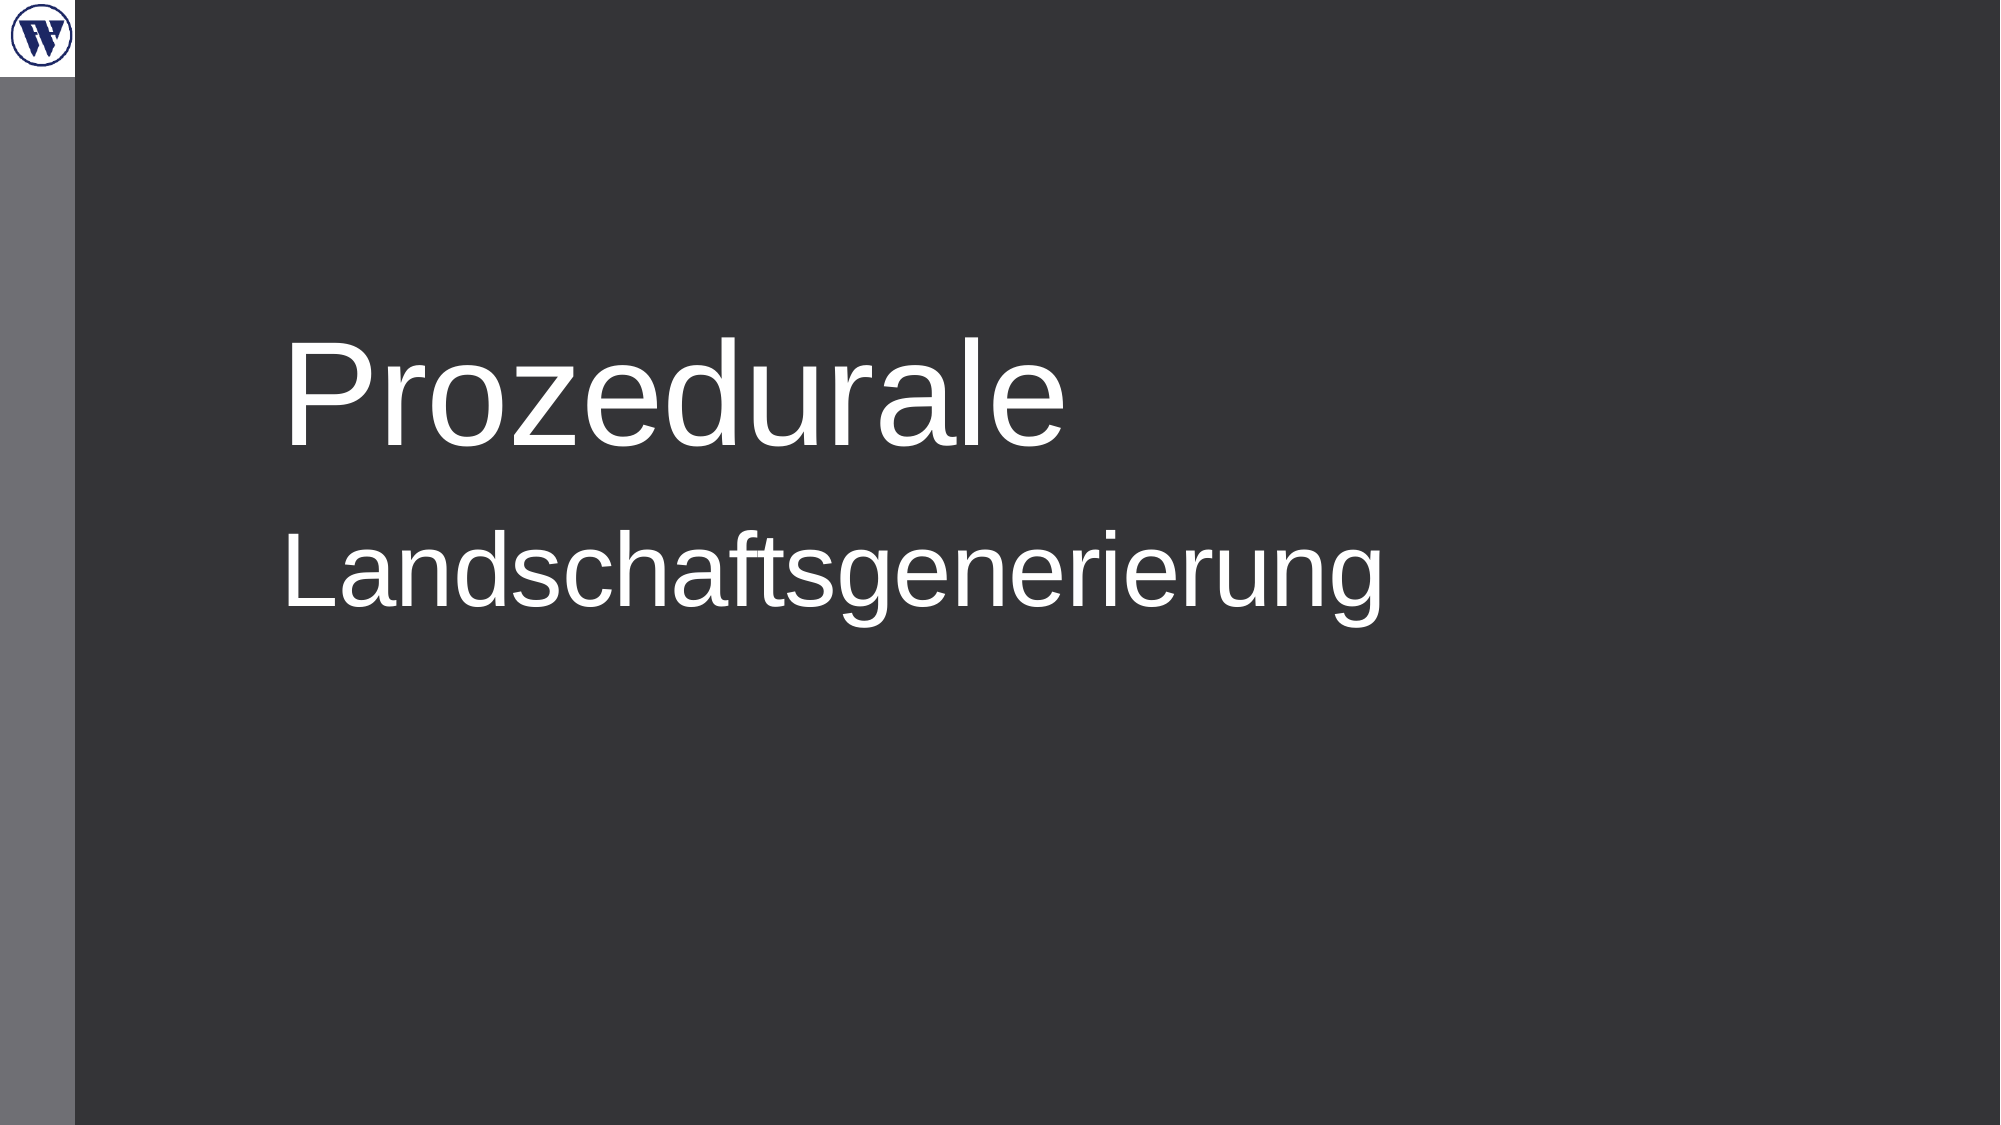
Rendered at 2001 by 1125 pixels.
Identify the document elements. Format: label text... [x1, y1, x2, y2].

picture [0, 0, 75, 77]
title Prozedurale [265, 316, 1766, 399]
text_box Landschaftsgenerierung [265, 399, 1766, 636]
